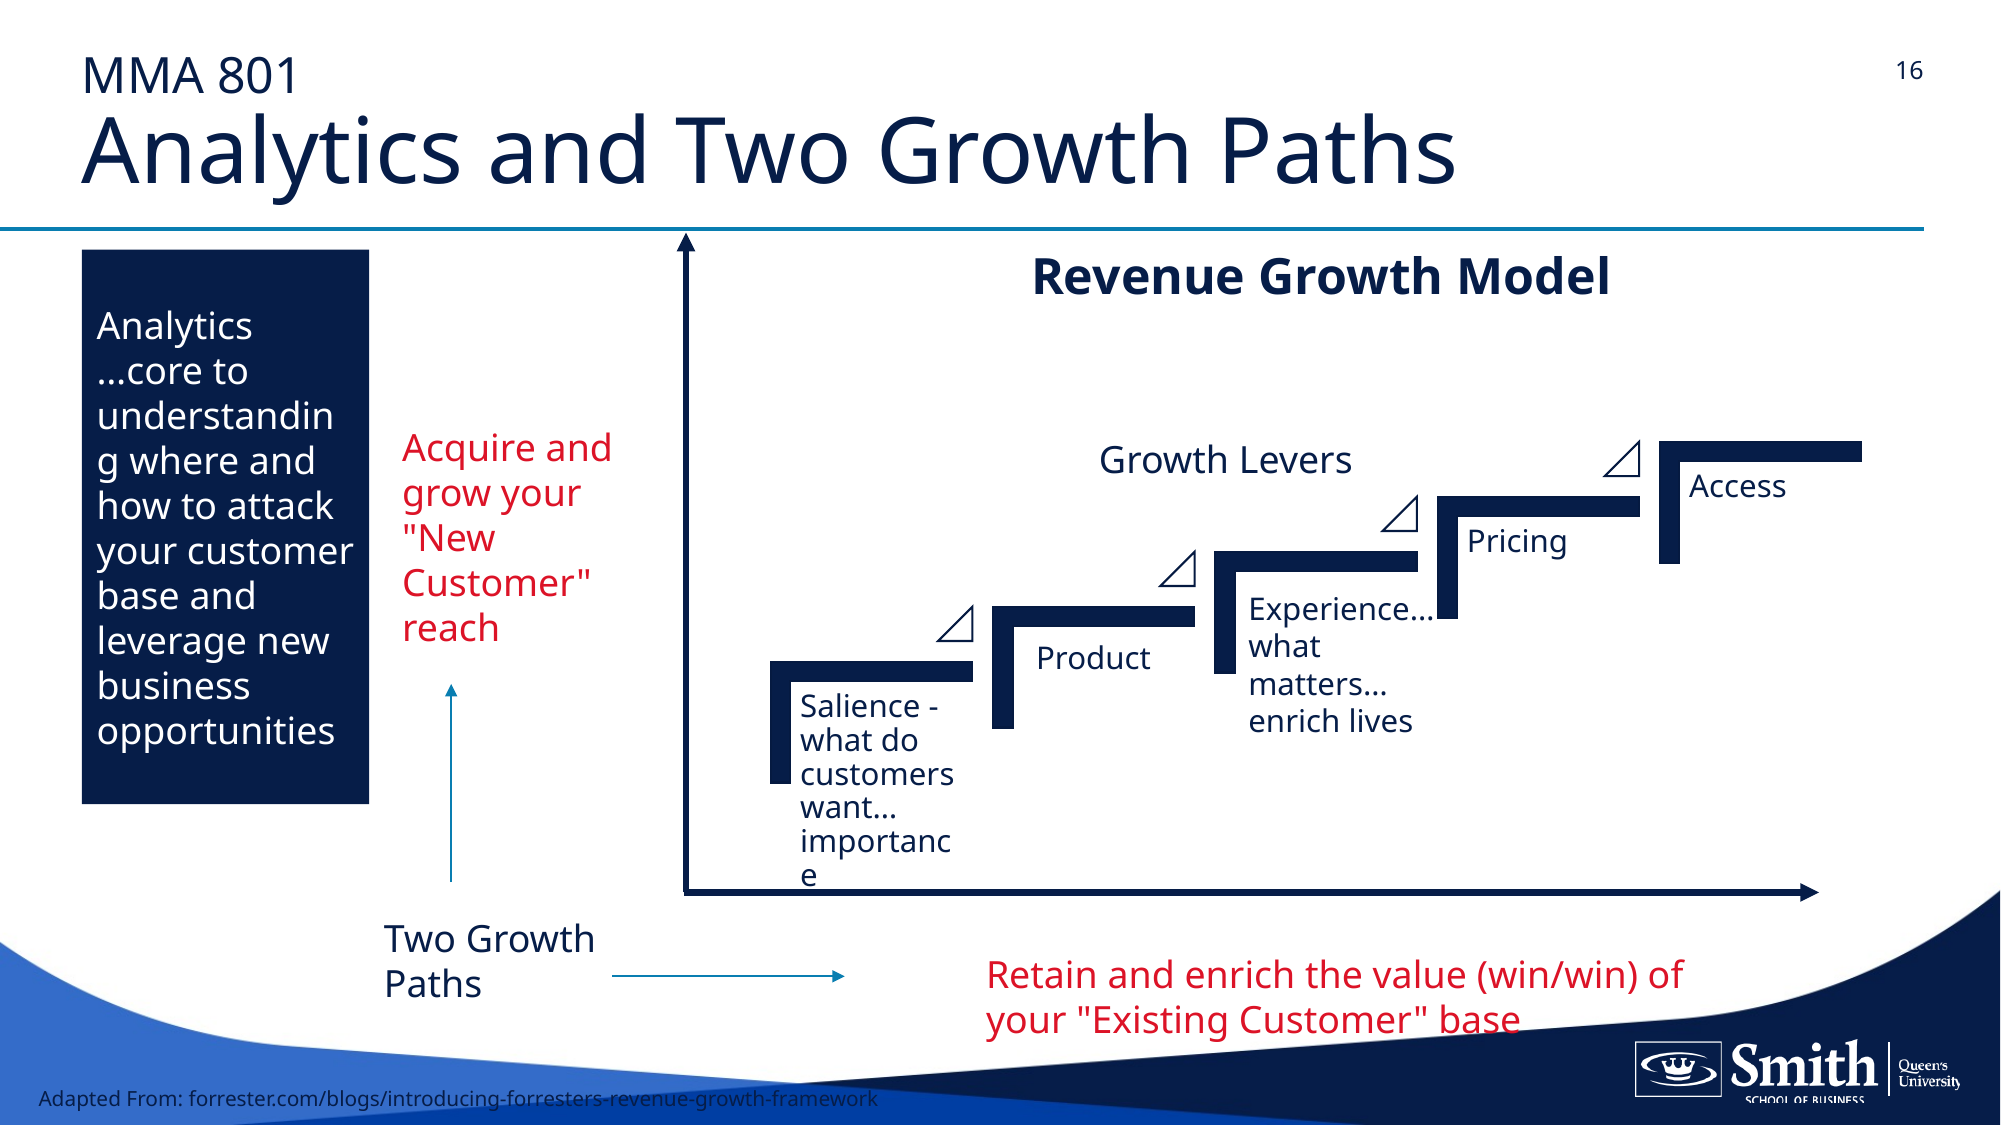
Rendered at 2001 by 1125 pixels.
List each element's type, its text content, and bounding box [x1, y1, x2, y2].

picture [1805, 1070, 1813, 1083]
text_box Analytics …core to understanding where and how to attack your customer base and leverage new business opportunities [81, 249, 370, 805]
text_box Adapted From: forrester.com/blogs/introducing-forresters-revenue-growth-framework [23, 1077, 1526, 1118]
picture [1637, 1070, 1720, 1095]
picture [0, 0, 2001, 1125]
text_box Acquire and grow your "New Customer" reach [387, 416, 656, 656]
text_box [770, 212, 1862, 1070]
text_box Two Growth Paths [369, 907, 656, 1013]
picture [687, 232, 770, 889]
title MMA 801 Analytics and Two Growth Paths [81, 61, 1723, 204]
